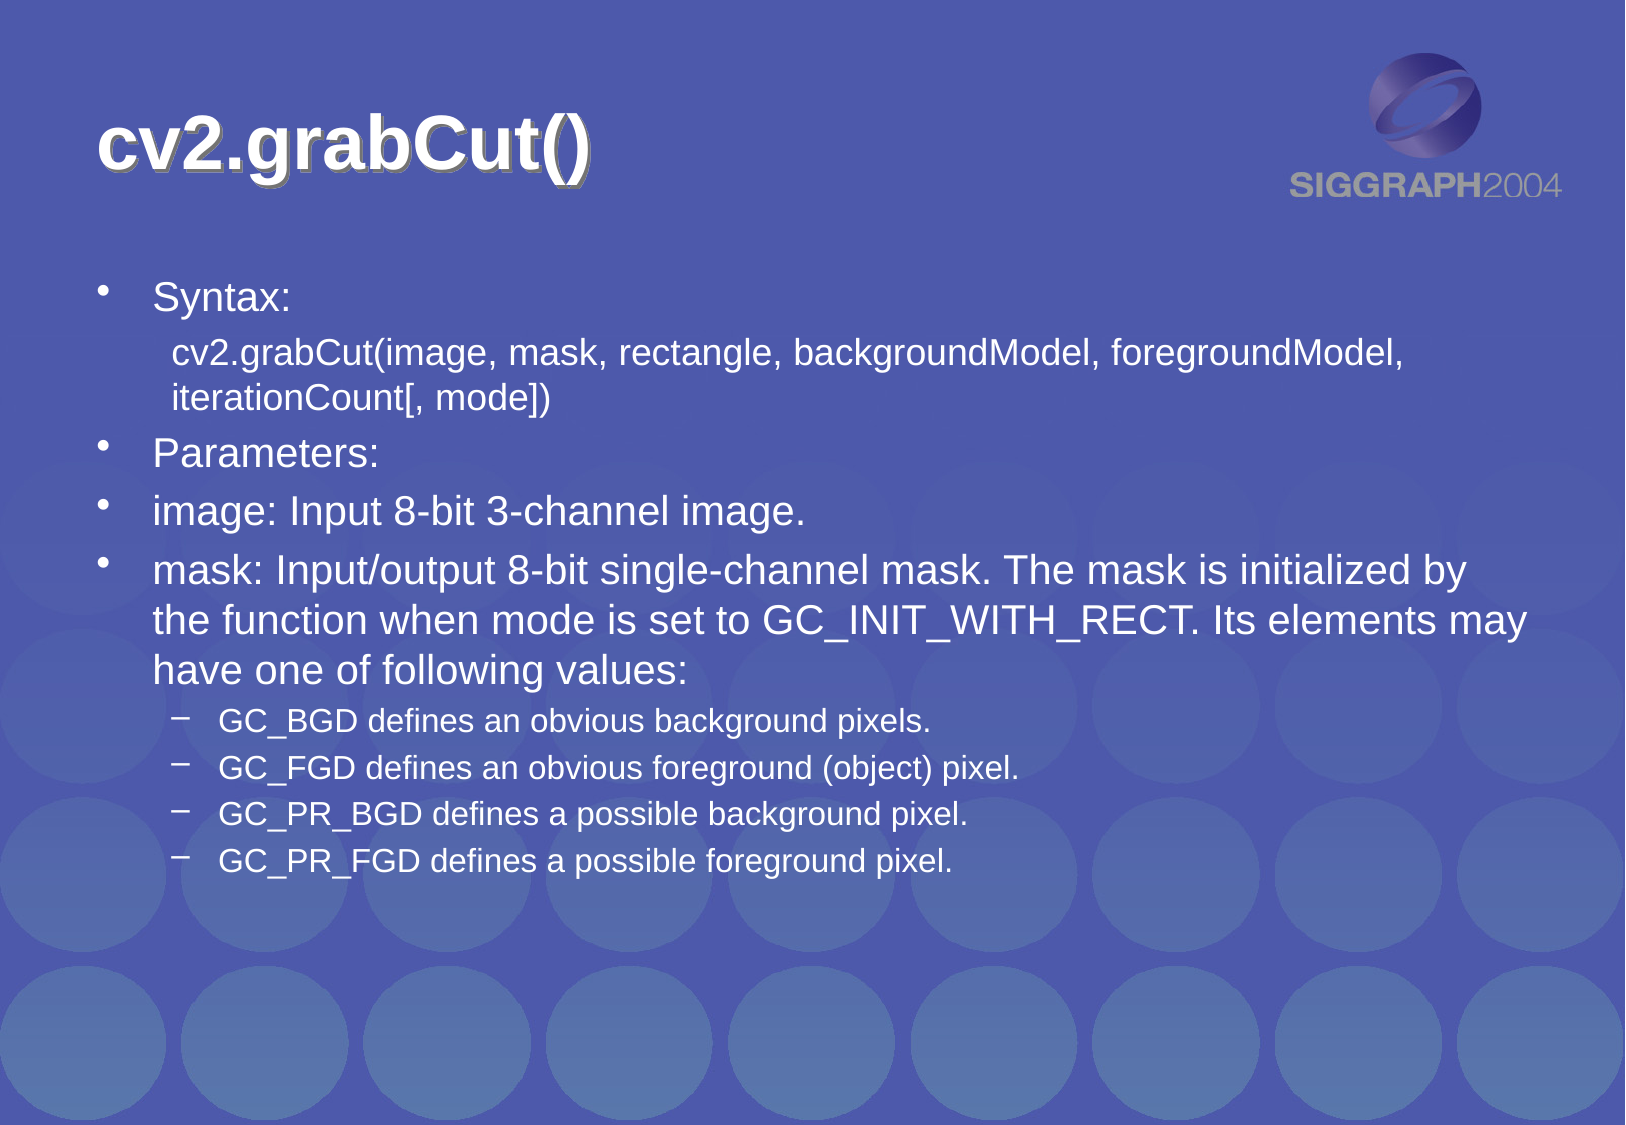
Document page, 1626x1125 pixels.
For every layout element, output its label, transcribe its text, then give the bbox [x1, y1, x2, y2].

picture [0, 0, 1625, 1125]
list Syntax: cv2.grabCut(image, mask, rectangle, backgroundModel, foregroundModel, iterationCount[, mode]) Parameters: image: Input 8-bit 3-channel image. mask: Input/output 8-bit single-channel mask. The mask is initialized by the function when mode is set to GC_INIT_WITH_RECT. Its elements may have one of following values: GC_BGD defines an obvious background pixels. GC_FGD defines an obvious foreground (object) pixel. GC_PR_BGD defines a possible background pixel. GC_PR_FGD defines a possible foreground pixel. [81, 262, 1544, 1050]
title cv2.grabCut() [81, 45, 1219, 233]
